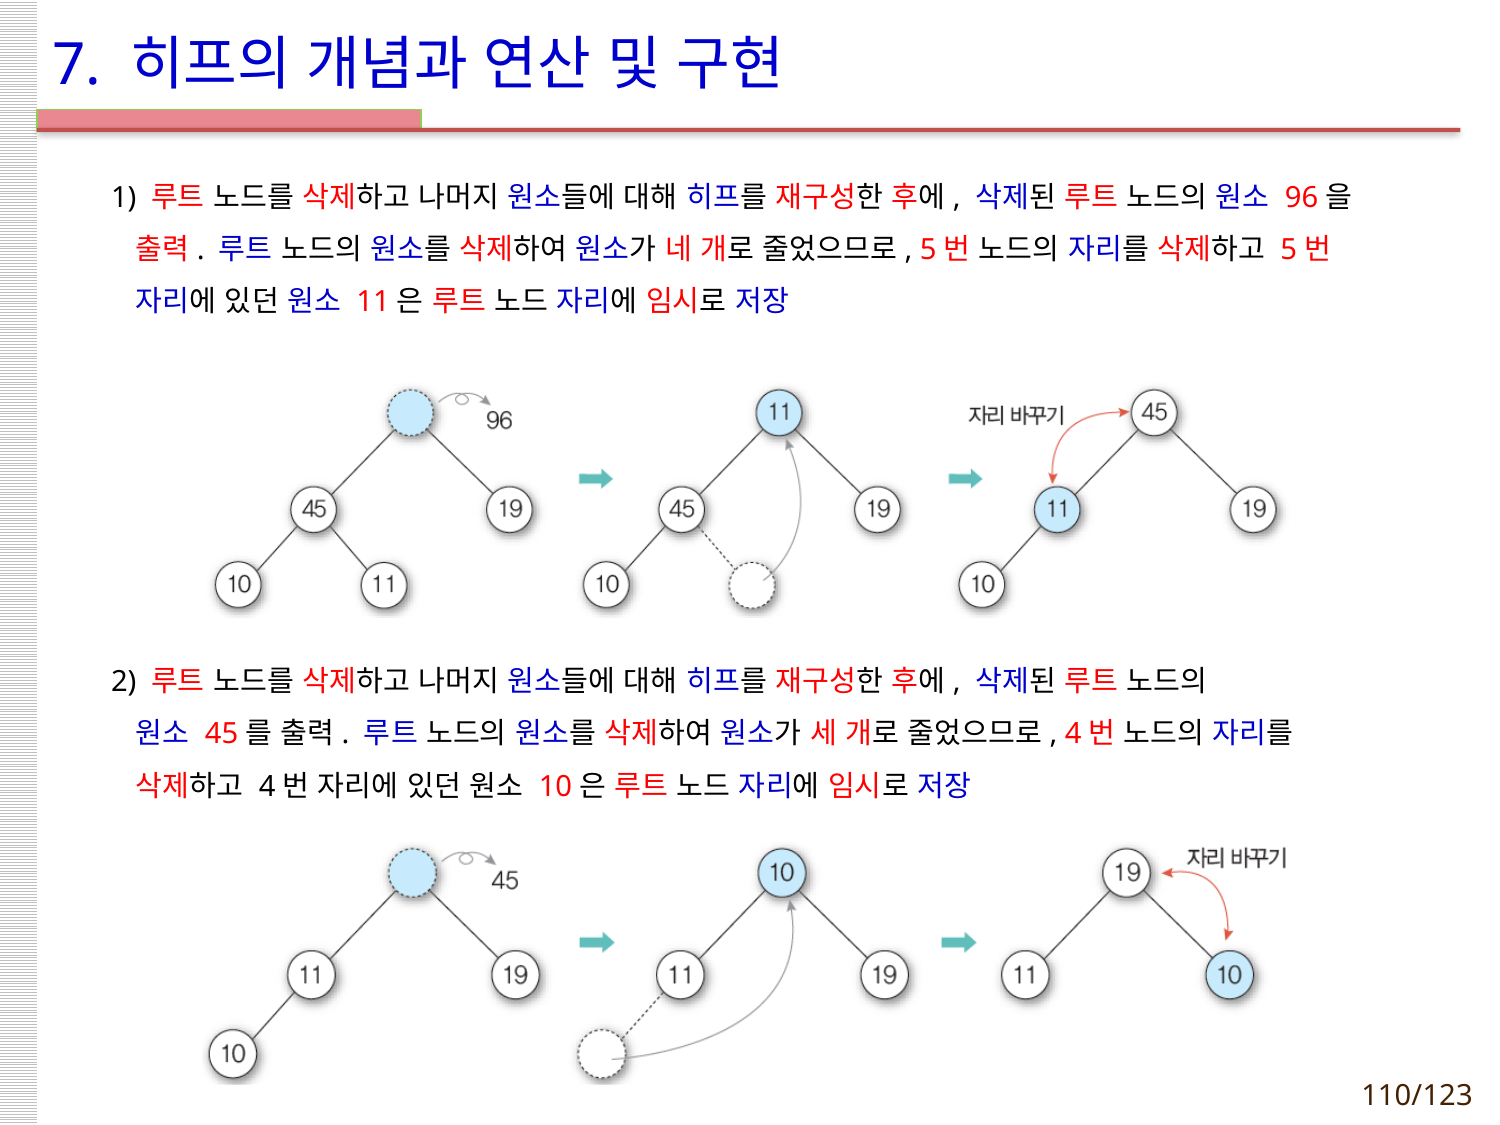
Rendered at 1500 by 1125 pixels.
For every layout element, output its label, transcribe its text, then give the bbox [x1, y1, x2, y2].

title 7. 히프의 개념과 연산 및 구현 [37, 13, 1278, 109]
picture [202, 842, 1298, 1085]
picture [202, 381, 1298, 618]
list 1) 루트 노드를 삭제하고 나머지 원소들에 대해 히프를 재구성한 후에, 삭제된 루트 노드의 원소 96을 출력. 루트 노드의 원소를 삭제하여 원소가 네 개로 줄었으므로, 5번 노드의 자리를 삭제하고 5번 자리에 있던 원소 11은 루트 노드 자리에 임시로 저장 2) 루트 노드를 삭제하고 나머지 원소들에 대해 히프를 재구성한 후에, 삭제된 루트 노드의 원소 45를 출력. 루트 노드의 원소를 삭제하여 원소가 세 개로 줄었으므로, 4번 노드의 자리를 삭제하고 4번 자리에 있던 원소 10은 루트 노드 자리에 임시로 저장 [37, 152, 1463, 1091]
